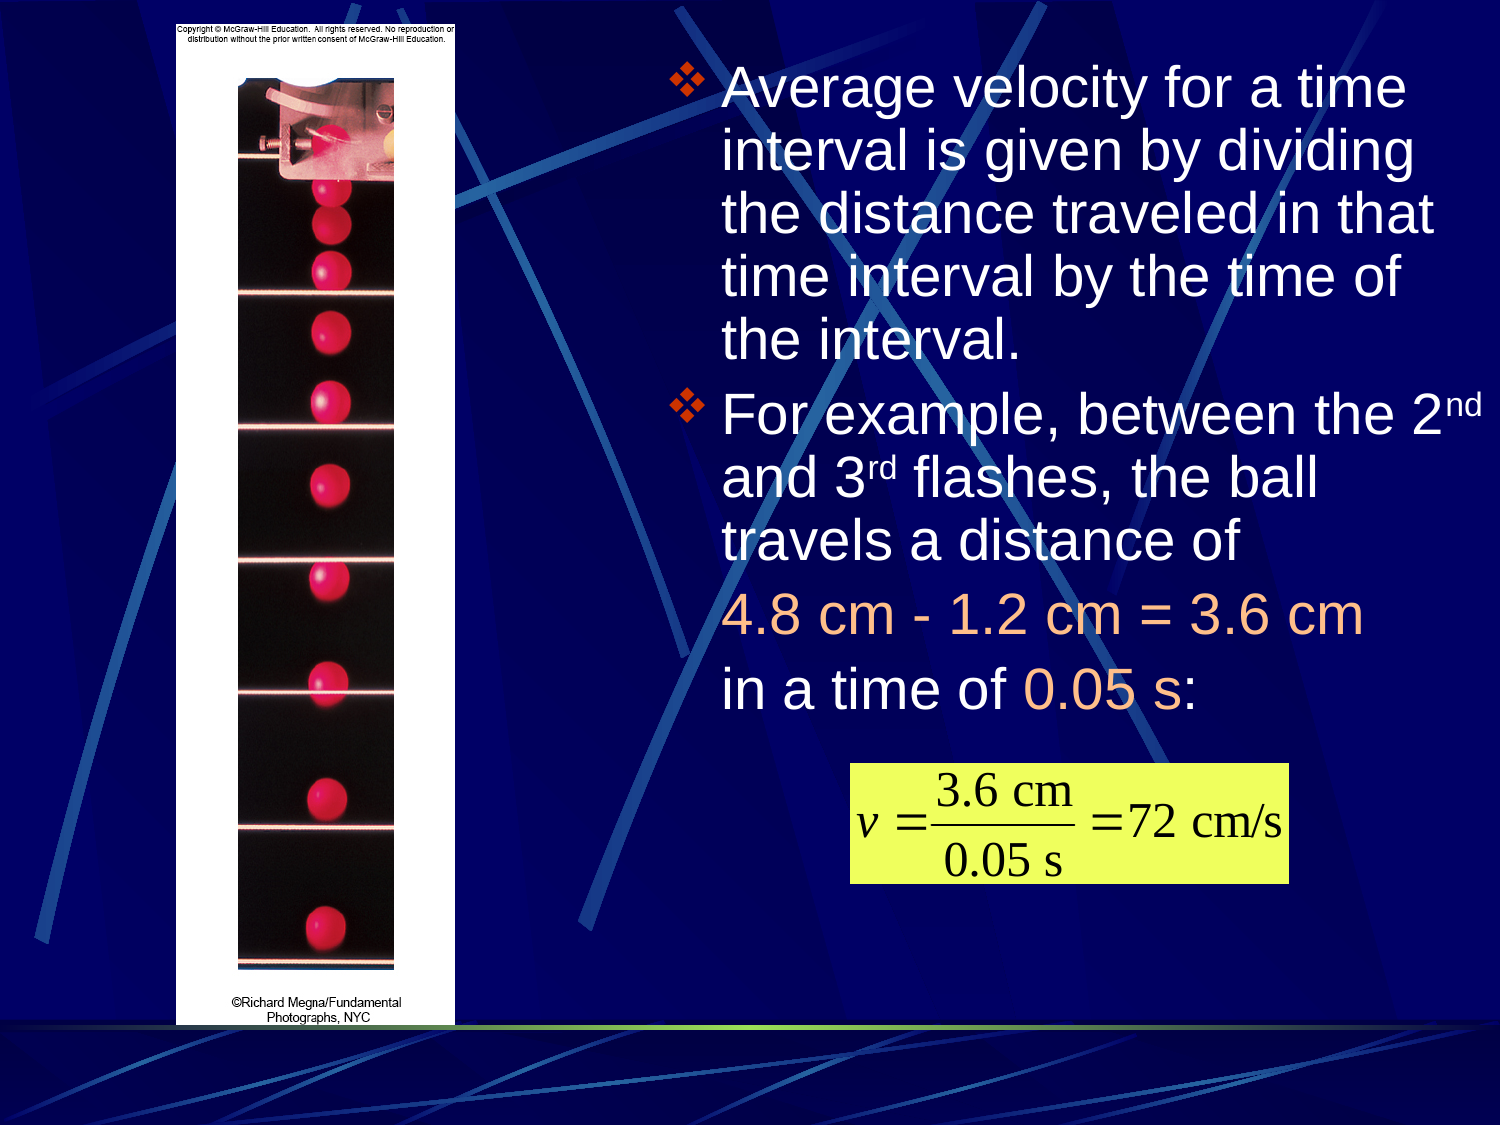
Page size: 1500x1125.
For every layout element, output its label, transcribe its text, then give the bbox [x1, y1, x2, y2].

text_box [849, 762, 1290, 885]
list Average velocity for a time interval is given by dividing the distance traveled in that time interval by the time of the interval. For example, between the 2nd and 3rd flashes, the ball travels a distance of 4.8 cm - 1.2 cm = 3.6 cm in a time of 0.05 s: [650, 50, 1500, 1075]
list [175, 24, 455, 1026]
